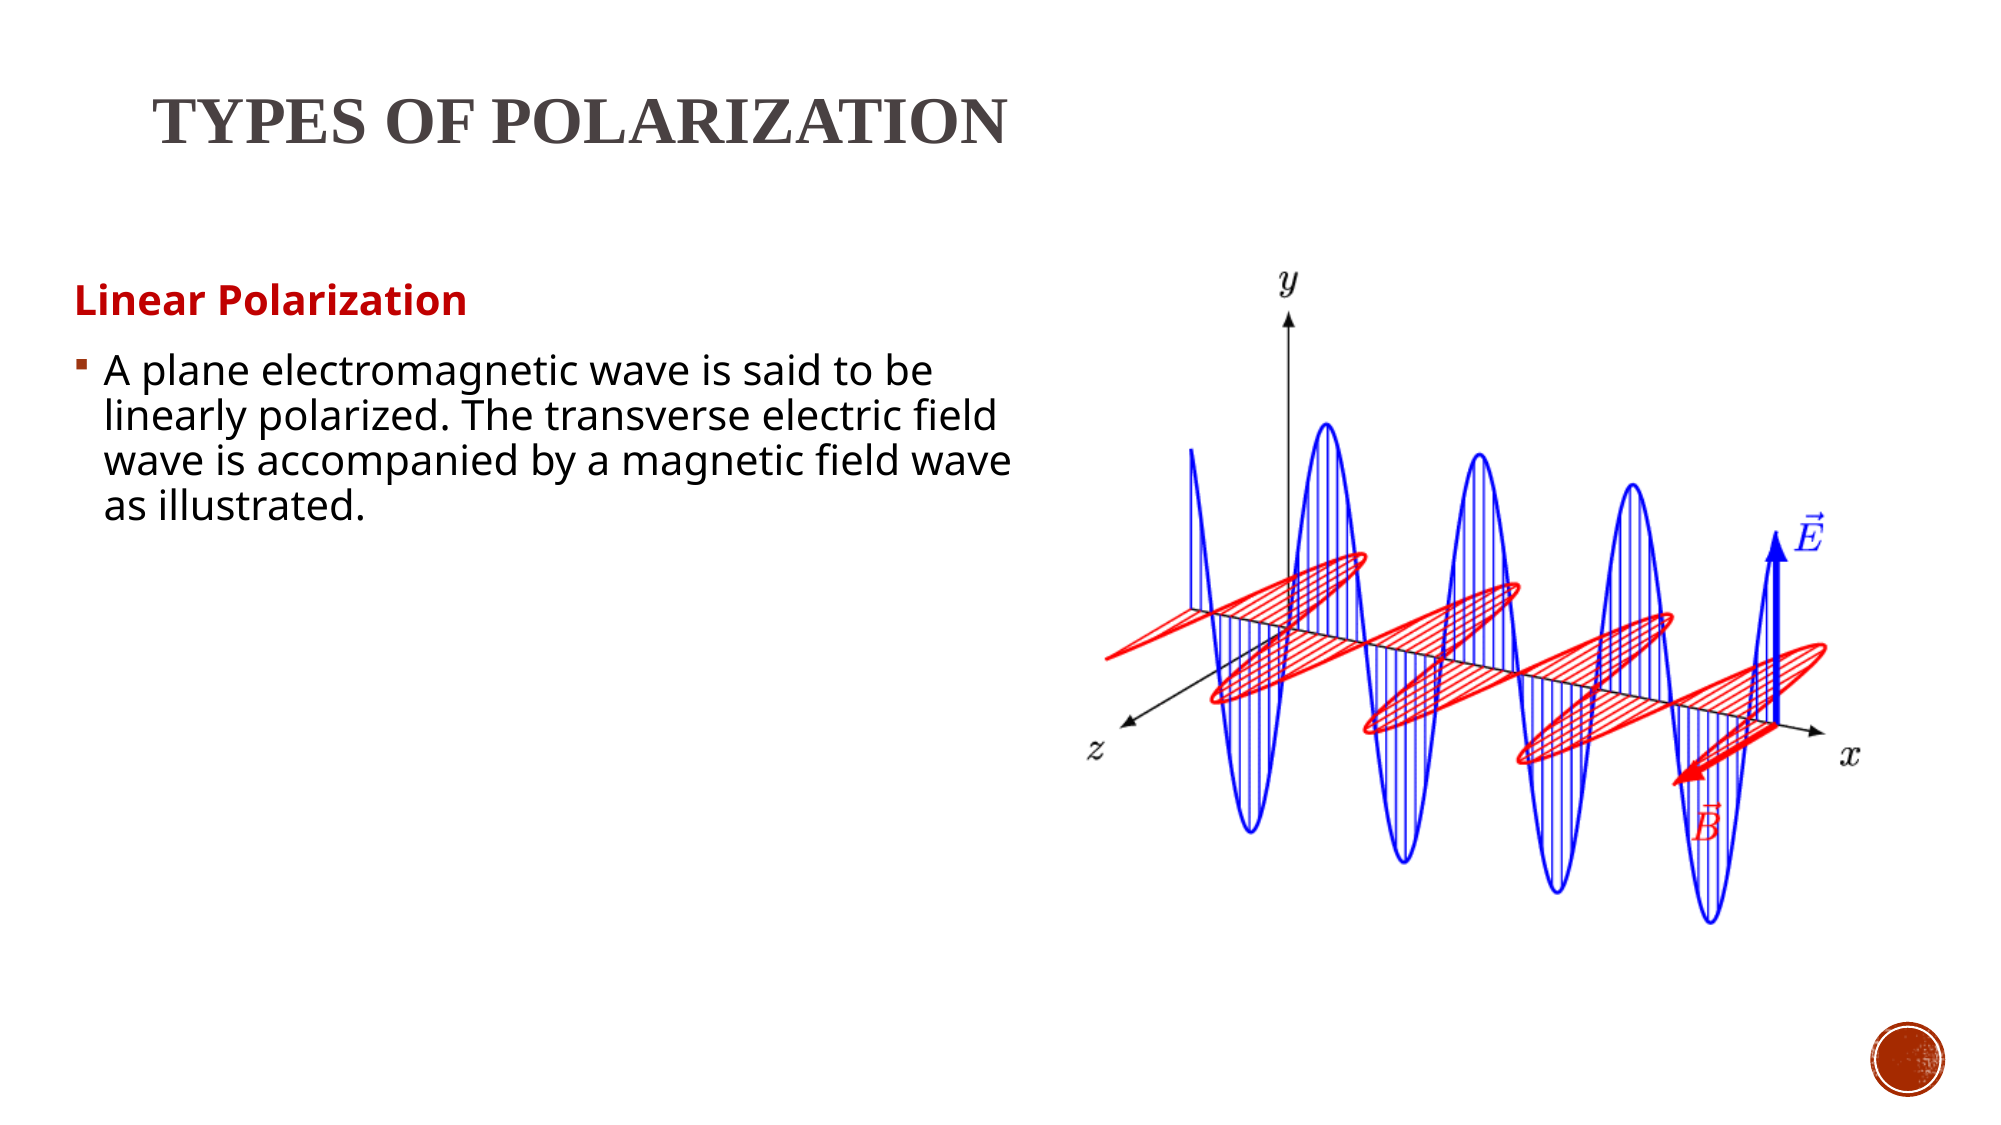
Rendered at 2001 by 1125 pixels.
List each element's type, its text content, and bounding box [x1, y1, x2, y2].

title Types of polarization [137, 59, 1863, 185]
list Linear Polarization A plane electromagnetic wave is said to be linearly polarized. The transverse electric field wave is accompanied by a magnetic field wave as illustrated. [58, 271, 1041, 986]
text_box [1057, 241, 1950, 984]
